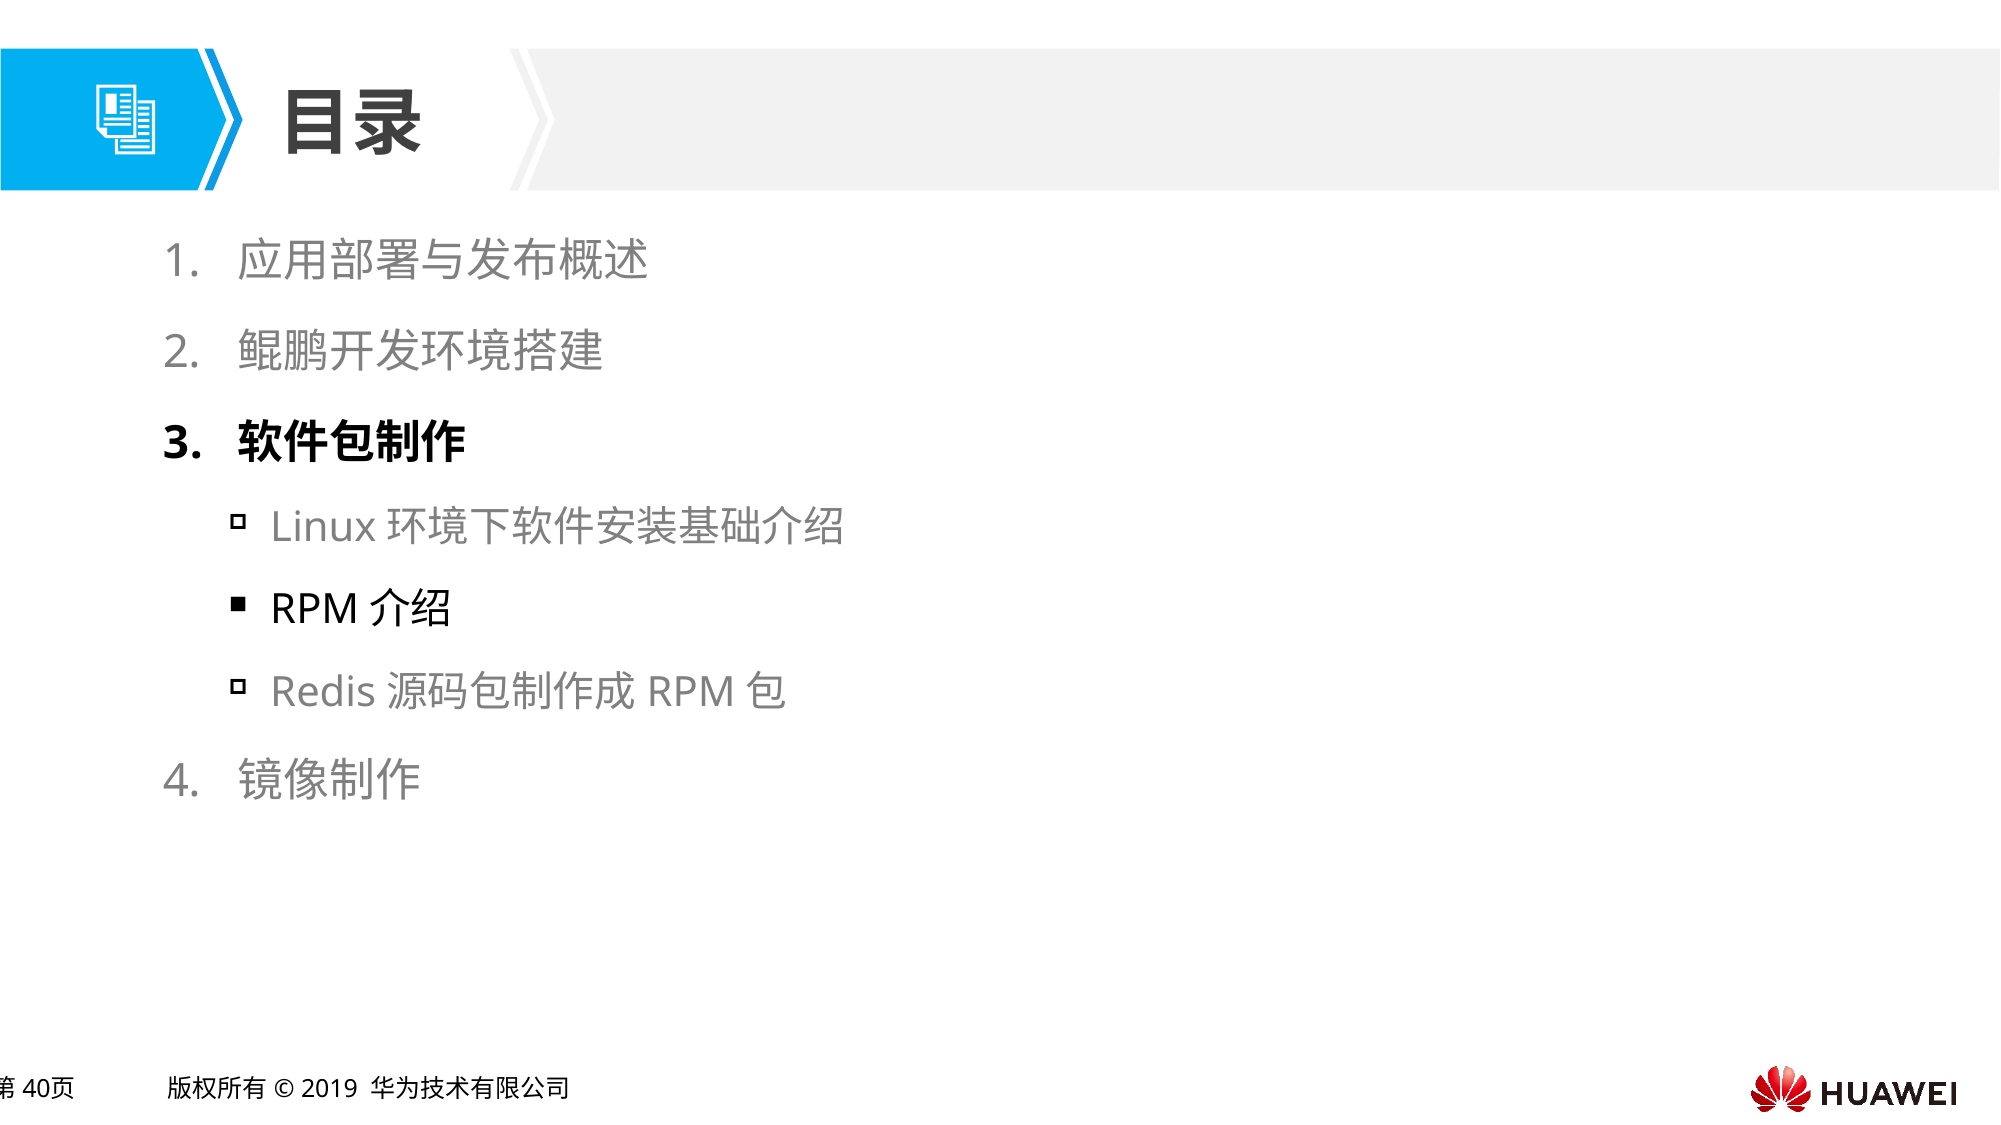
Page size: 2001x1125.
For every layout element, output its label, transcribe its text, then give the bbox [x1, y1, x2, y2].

picture [1751, 1066, 1956, 1112]
list 应用部署与发布概述 鲲鹏开发环境搭建 软件包制作 Linux环境下软件安装基础介绍 RPM介绍 Redis源码包制作成RPM包 镜像制作 [149, 202, 1882, 971]
